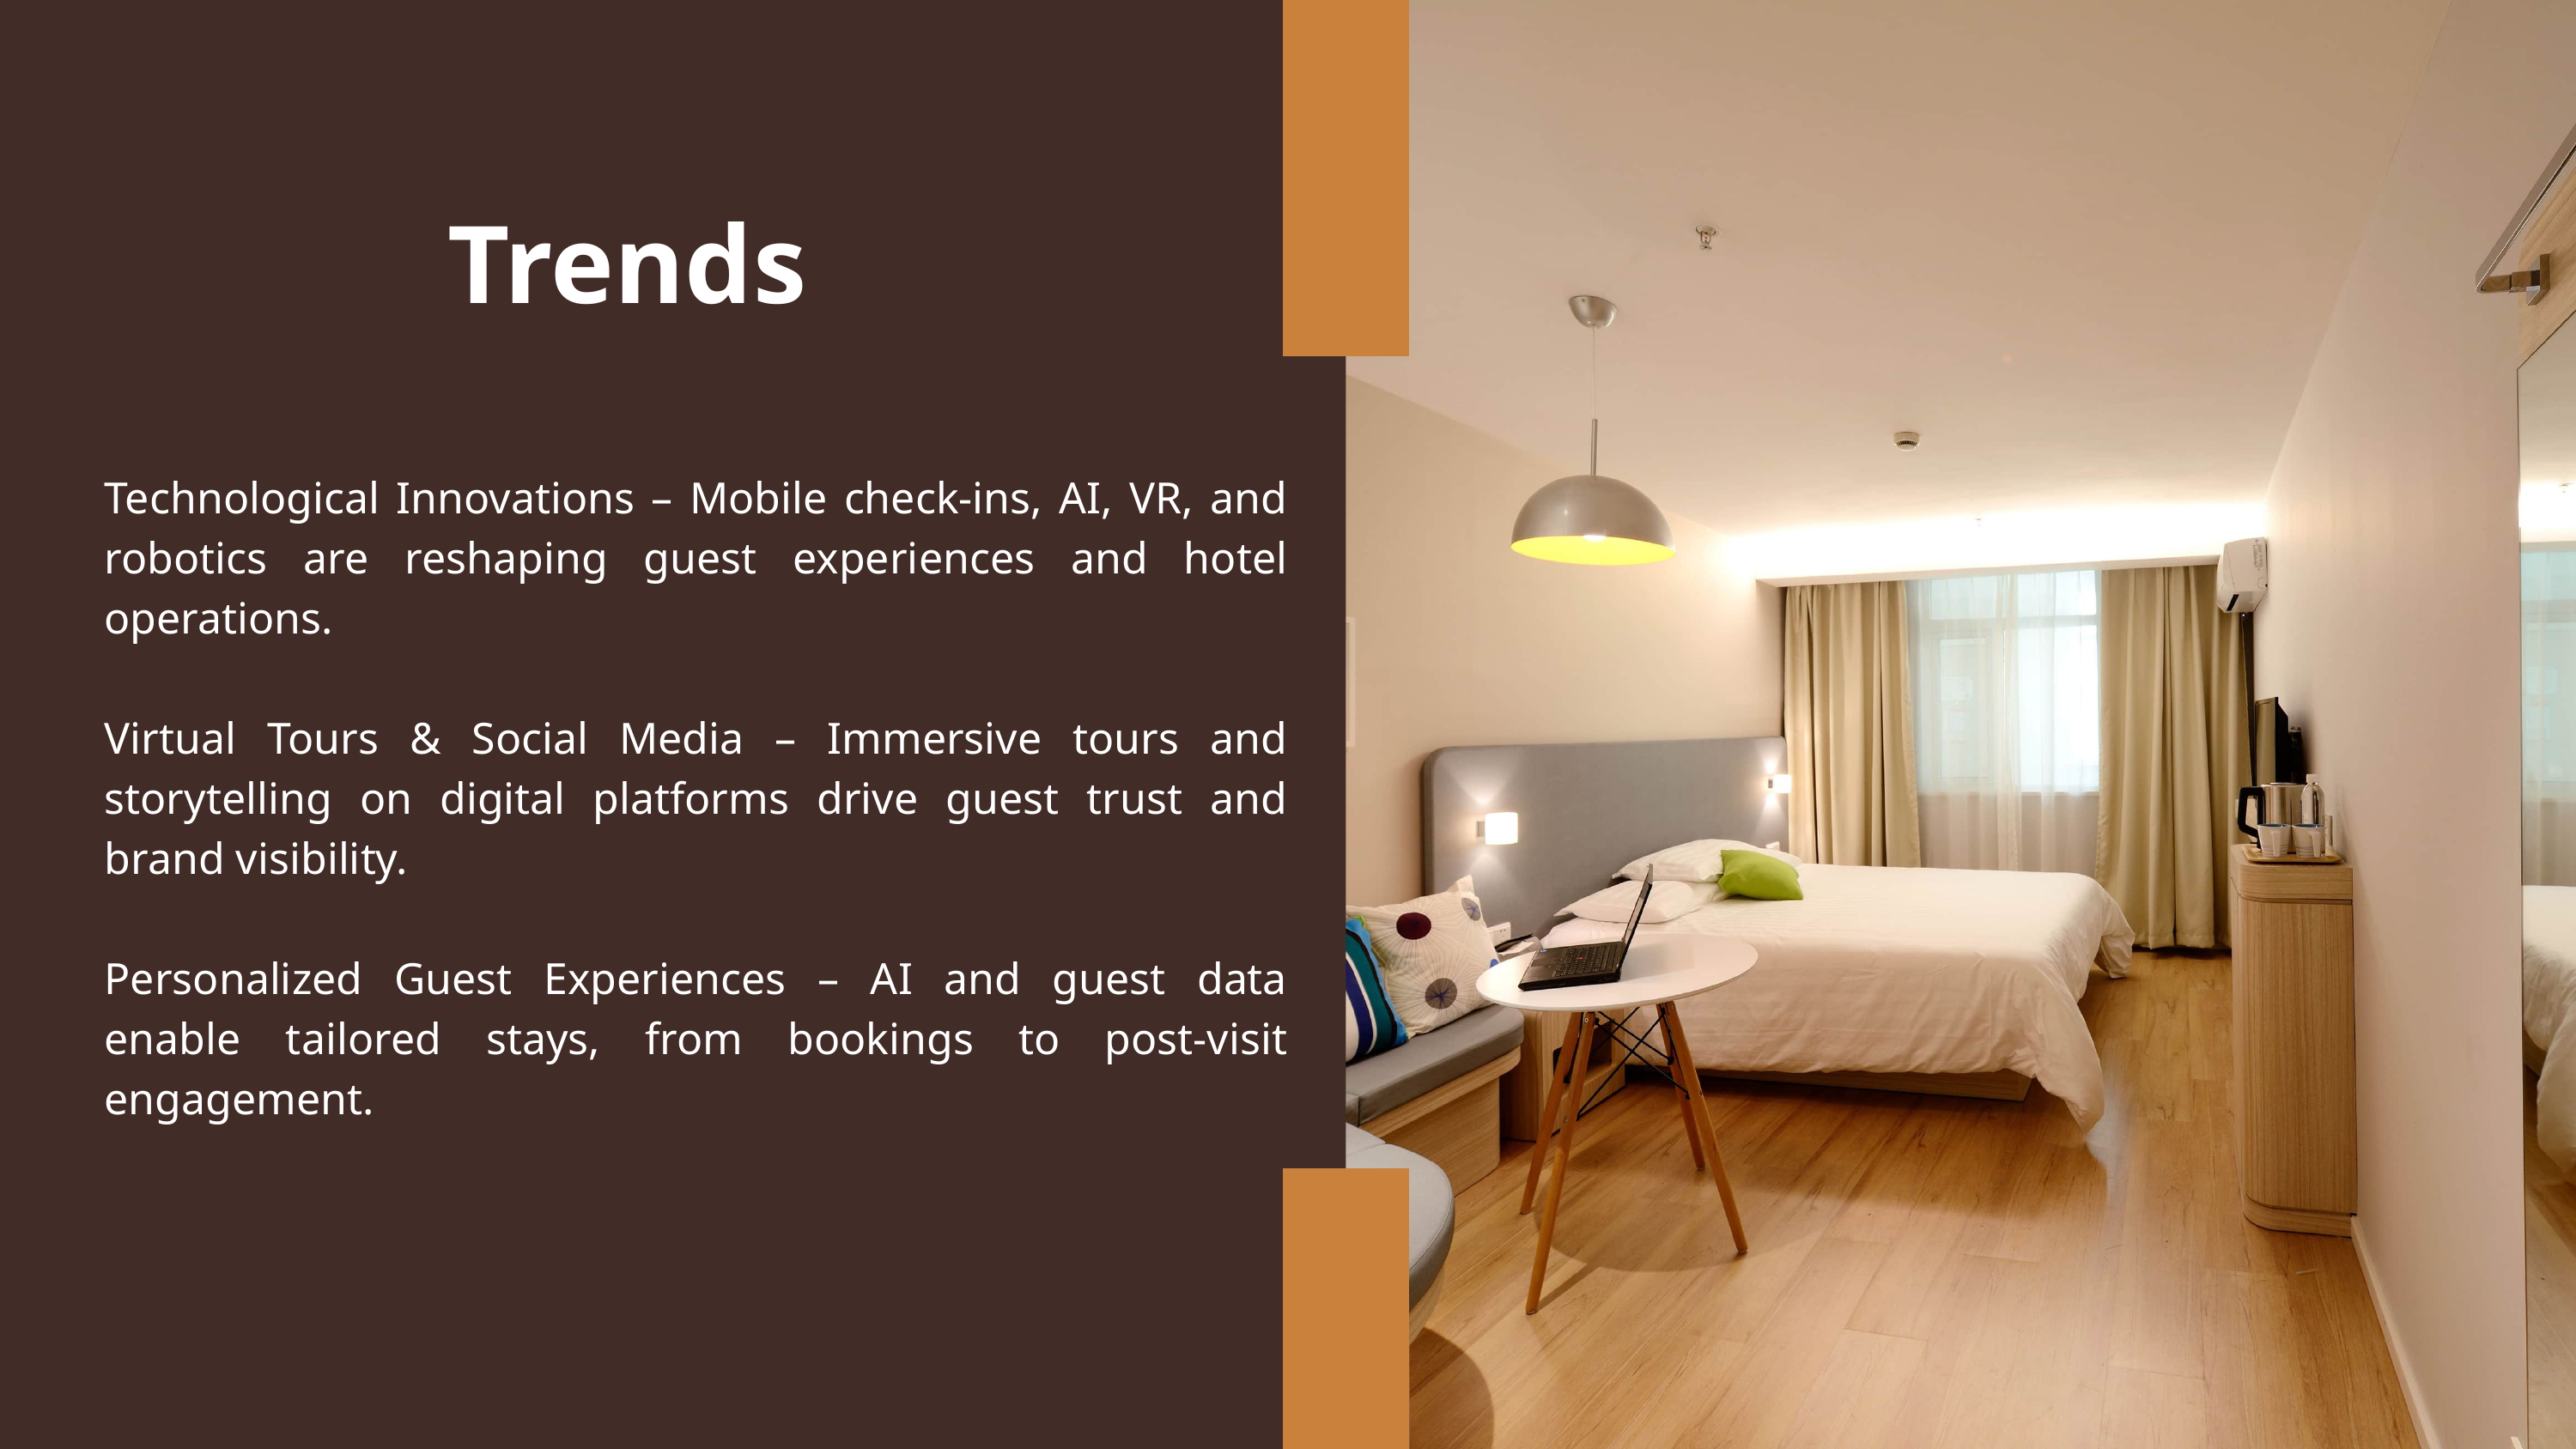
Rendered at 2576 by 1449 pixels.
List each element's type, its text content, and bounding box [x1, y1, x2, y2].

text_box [1282, 0, 1410, 356]
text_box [1282, 1168, 1410, 1449]
text_box Technological Innovations – Mobile check-ins, AI, VR, and robotics are reshaping guest experiences and hotel operations. Virtual Tours & Social Media – Immersive tours and storytelling on digital platforms drive guest trust and brand visibility. Personalized Guest Experiences – AI and guest data enable tailored stays, from bookings to post-visit engagement. [104, 462, 1288, 1303]
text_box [1346, 0, 2576, 1449]
text_box Trends [104, 228, 1150, 325]
